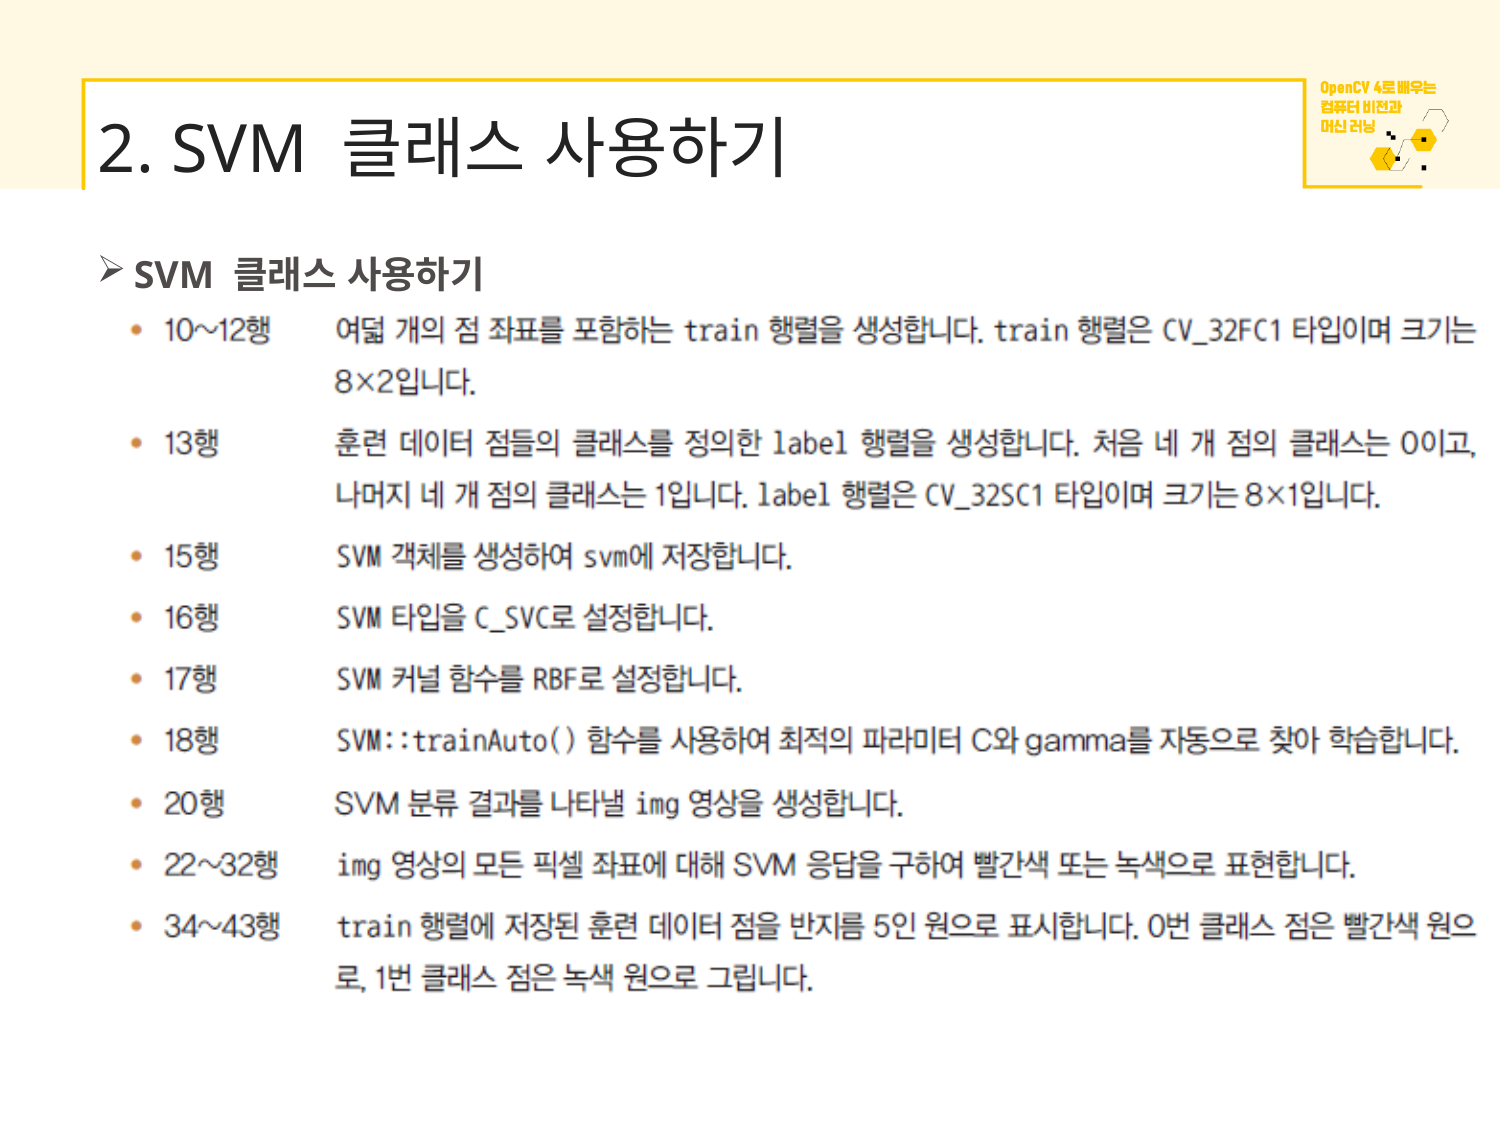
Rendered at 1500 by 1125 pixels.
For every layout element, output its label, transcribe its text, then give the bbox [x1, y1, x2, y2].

picture [0, 0, 1500, 1125]
list SVM 클래스 사용하기 [81, 239, 1412, 1054]
title 2. SVM 클래스 사용하기 [82, 61, 1413, 193]
